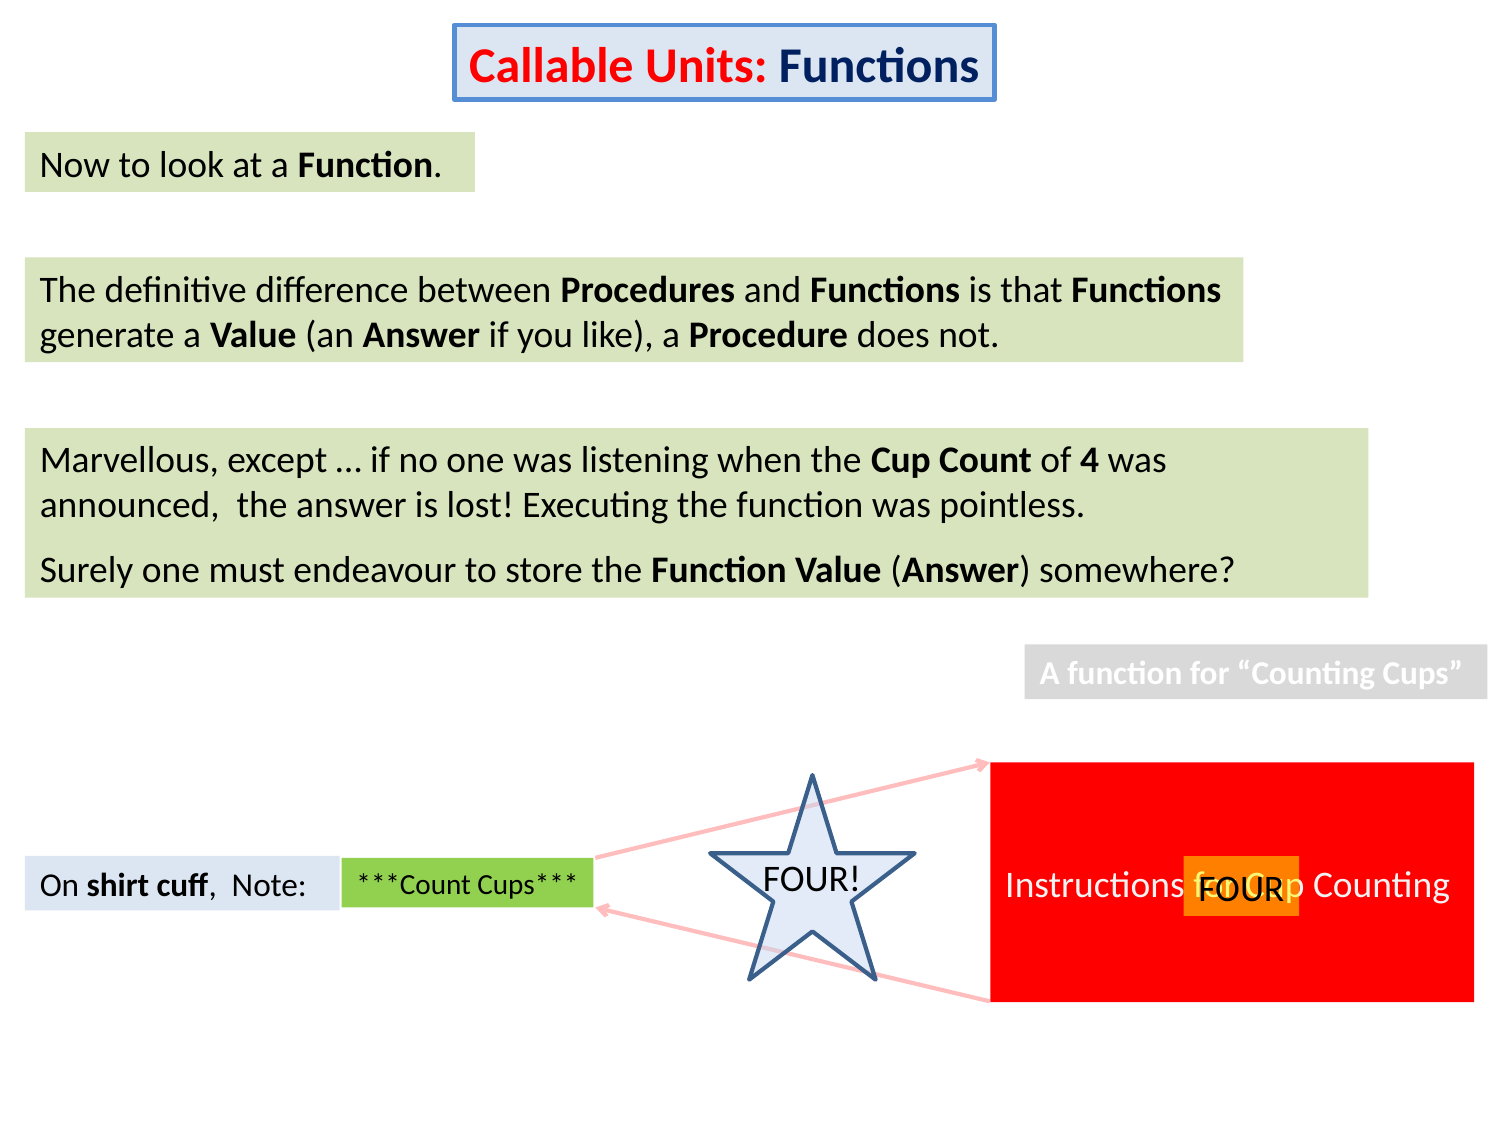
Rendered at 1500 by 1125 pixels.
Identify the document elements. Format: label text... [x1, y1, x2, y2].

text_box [595, 907, 990, 1002]
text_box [709, 774, 915, 980]
text_box Marvellous, except … if no one was listening when the Cup Count of 4 was announced, the answer is lost! Executing the function was pointless. Surely one must endeavour to store the Function Value (Answer) somewhere? [24, 428, 1369, 598]
text_box On shirt cuff, Note: [24, 855, 340, 911]
text_box Instructions for Cup Counting [990, 762, 1475, 1003]
text_box Callable Units: Functions [454, 24, 995, 100]
text_box ***Count Cups*** [341, 857, 594, 908]
text_box FOUR [1183, 856, 1300, 916]
text_box A function for “Counting Cups” [1024, 644, 1488, 700]
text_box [595, 762, 990, 858]
text_box Now to look at a Function. [24, 132, 475, 192]
text_box The definitive difference between Procedures and Functions is that Functions generate a Value (an Answer if you like), a Procedure does not. [24, 257, 1244, 363]
